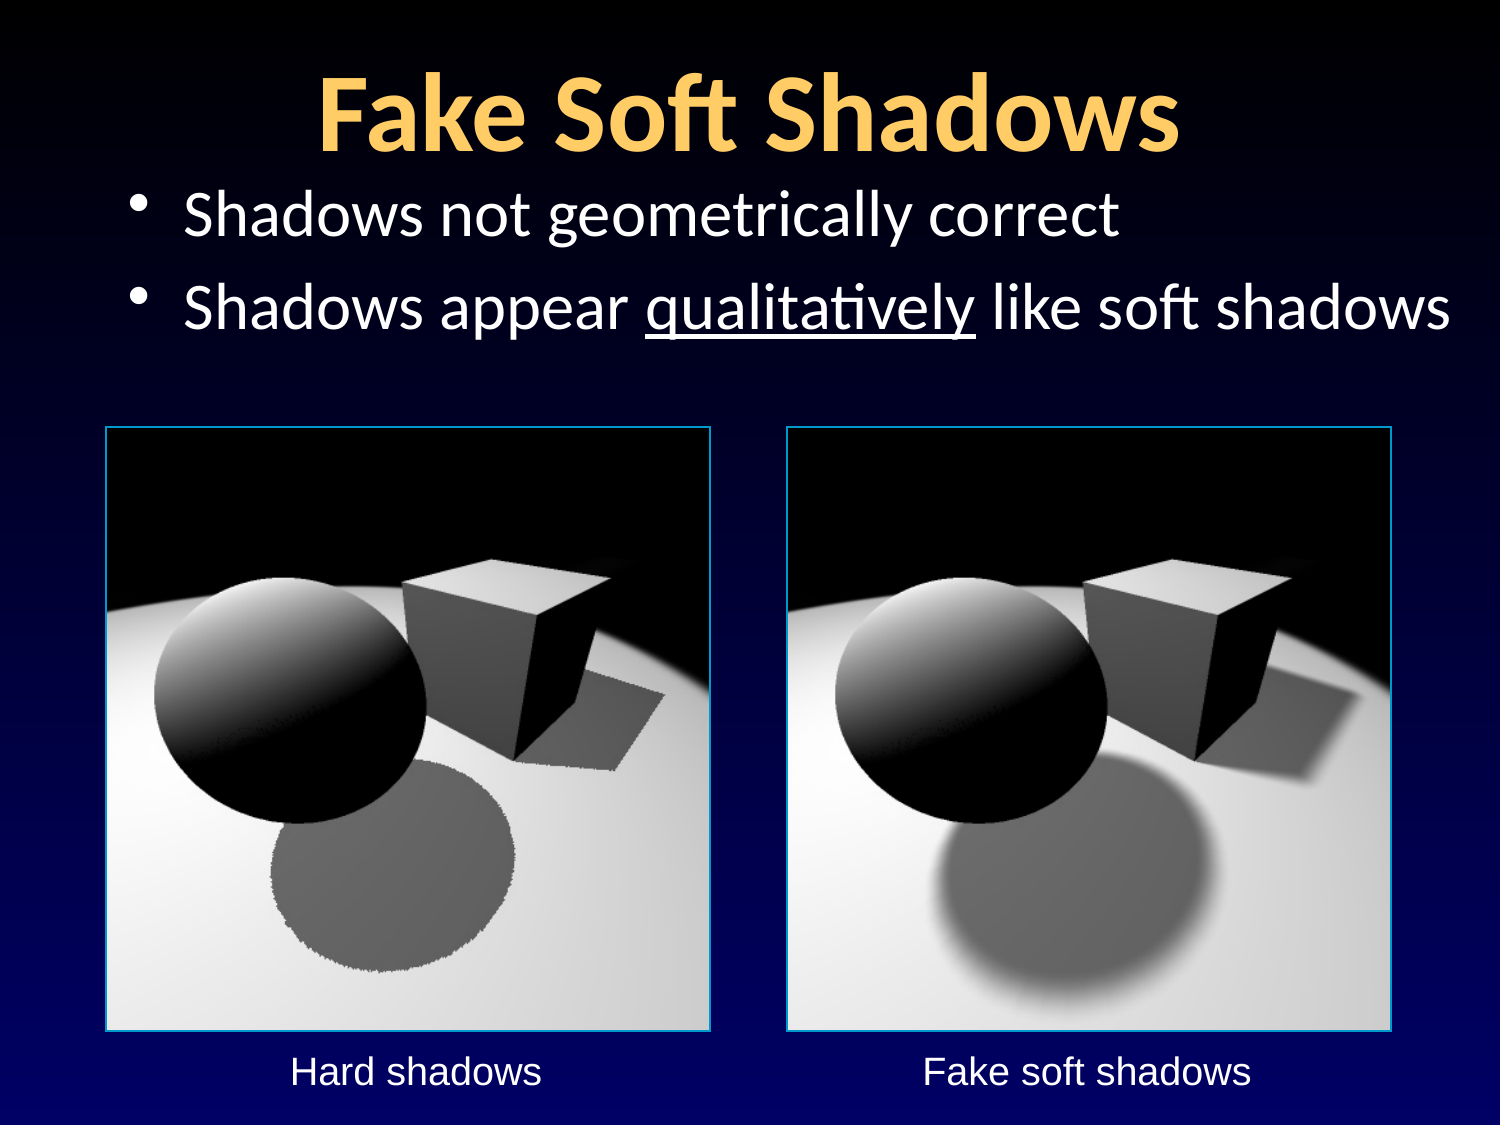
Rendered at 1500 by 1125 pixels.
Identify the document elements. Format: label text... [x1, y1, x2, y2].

list Shadows not geometrically correct Shadows appear qualitatively like soft shadows [112, 162, 1472, 339]
text_box Hard shadows [274, 1038, 558, 1101]
title Fake Soft Shadows [24, 24, 1475, 188]
text_box Fake soft shadows [907, 1038, 1267, 1101]
picture [789, 429, 1389, 1029]
picture [108, 429, 708, 1029]
